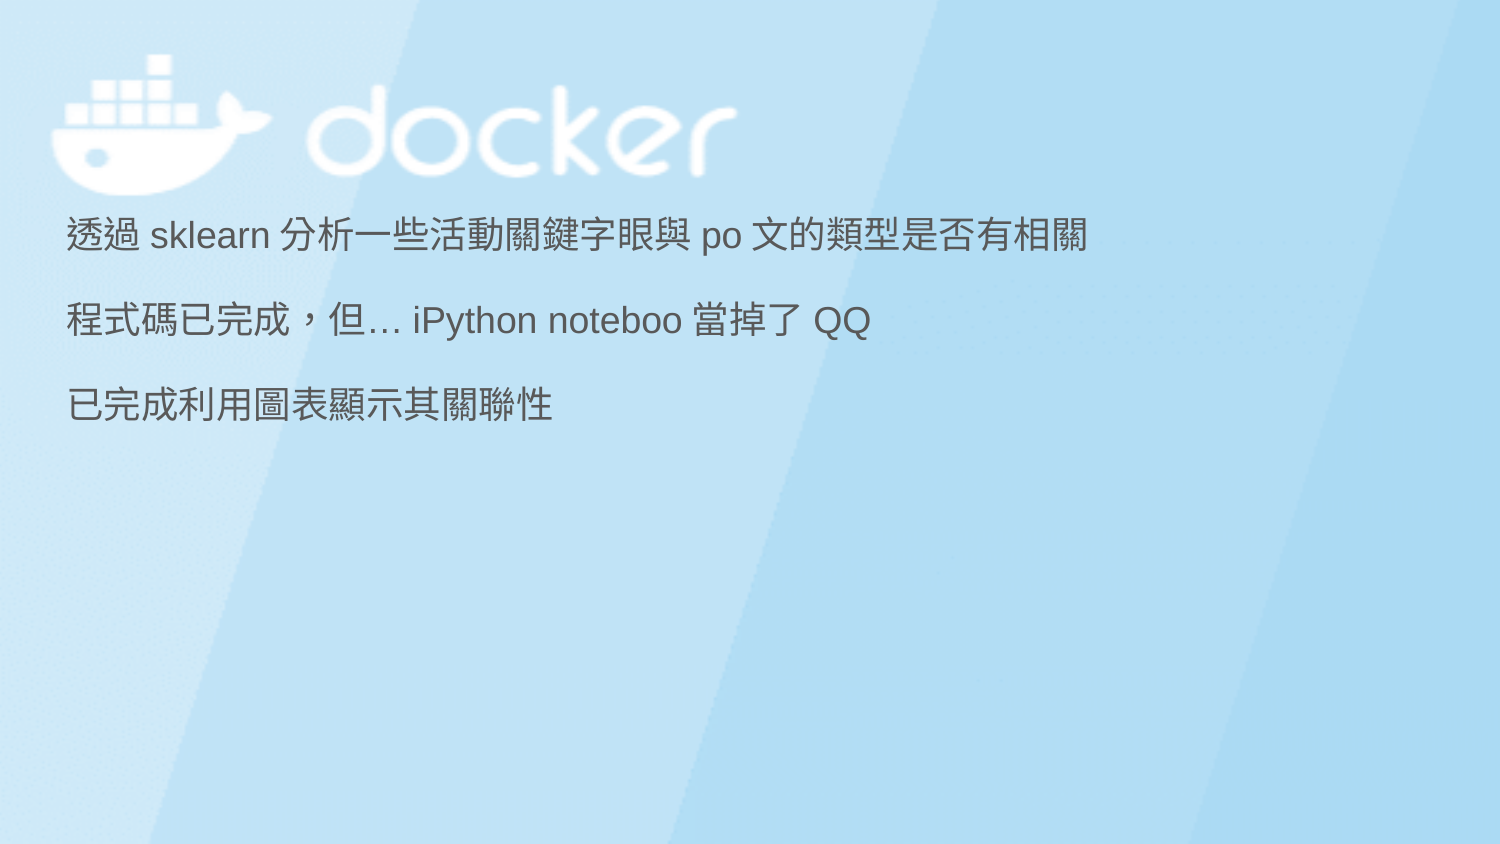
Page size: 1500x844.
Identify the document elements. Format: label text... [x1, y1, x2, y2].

list 透過sklearn分析一些活動關鍵字眼與po文的類型是否有相關 程式碼已完成，但…iPython noteboo當掉了QQ 已完成利用圖表顯示其關聯性 [51, 189, 1449, 750]
